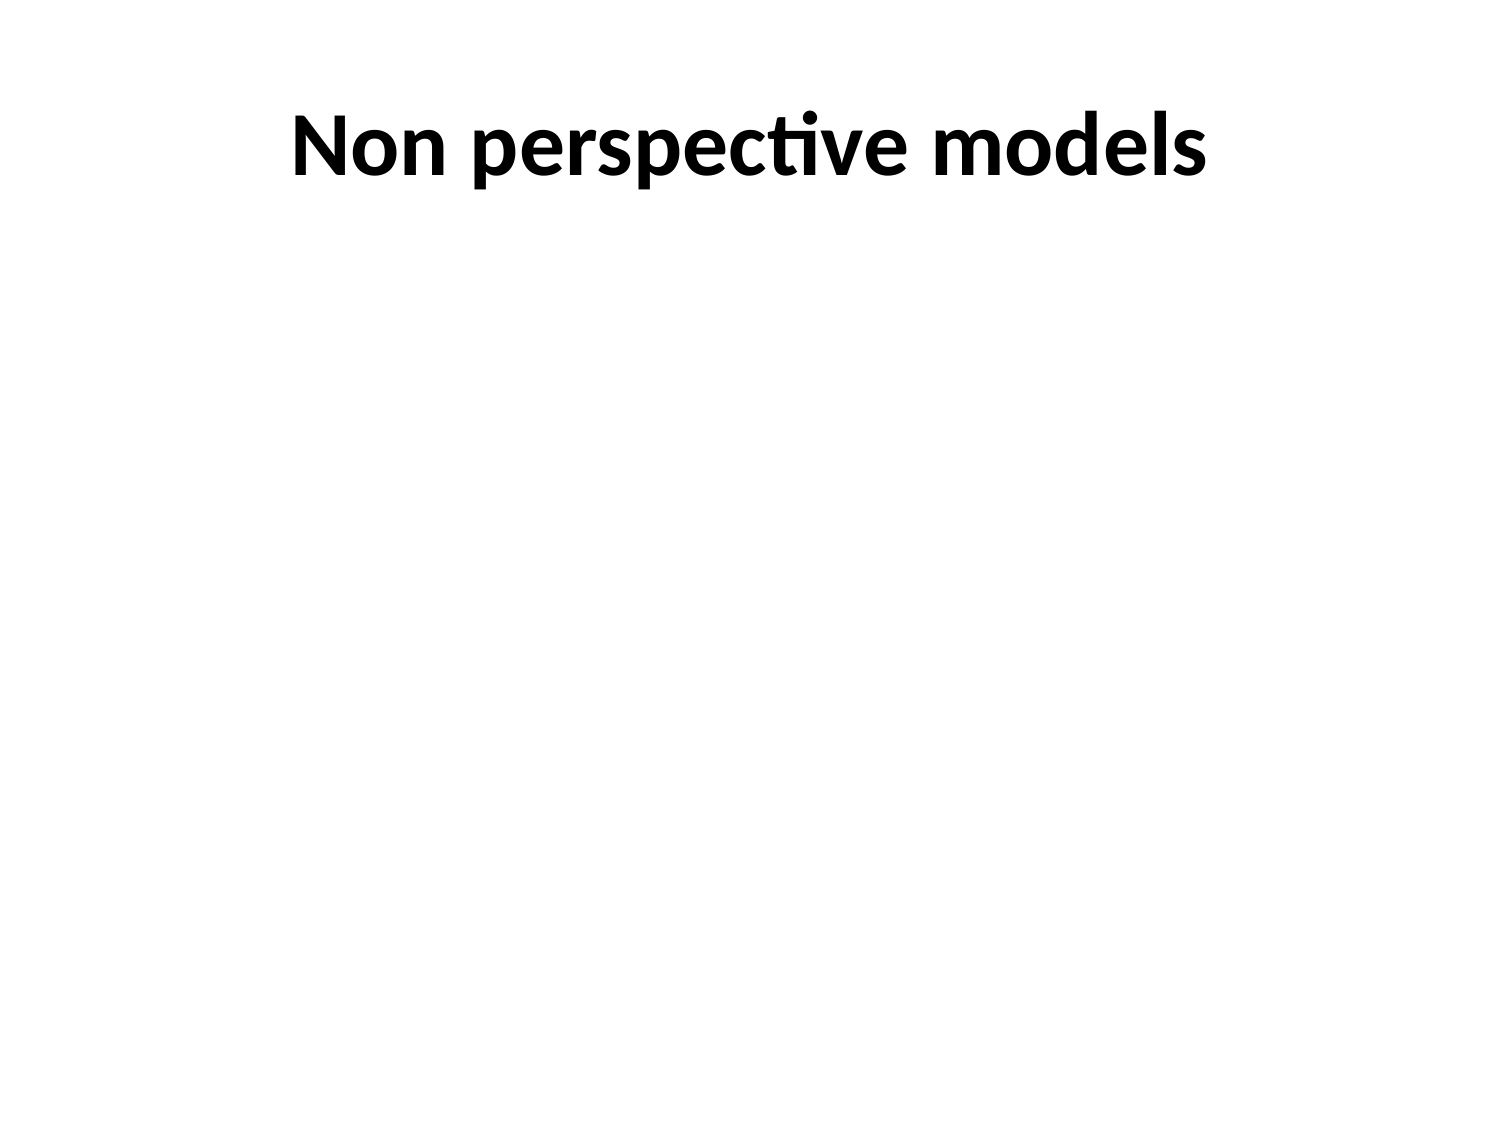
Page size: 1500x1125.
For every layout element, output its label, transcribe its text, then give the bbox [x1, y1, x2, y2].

title Non perspective models [75, 45, 1425, 233]
